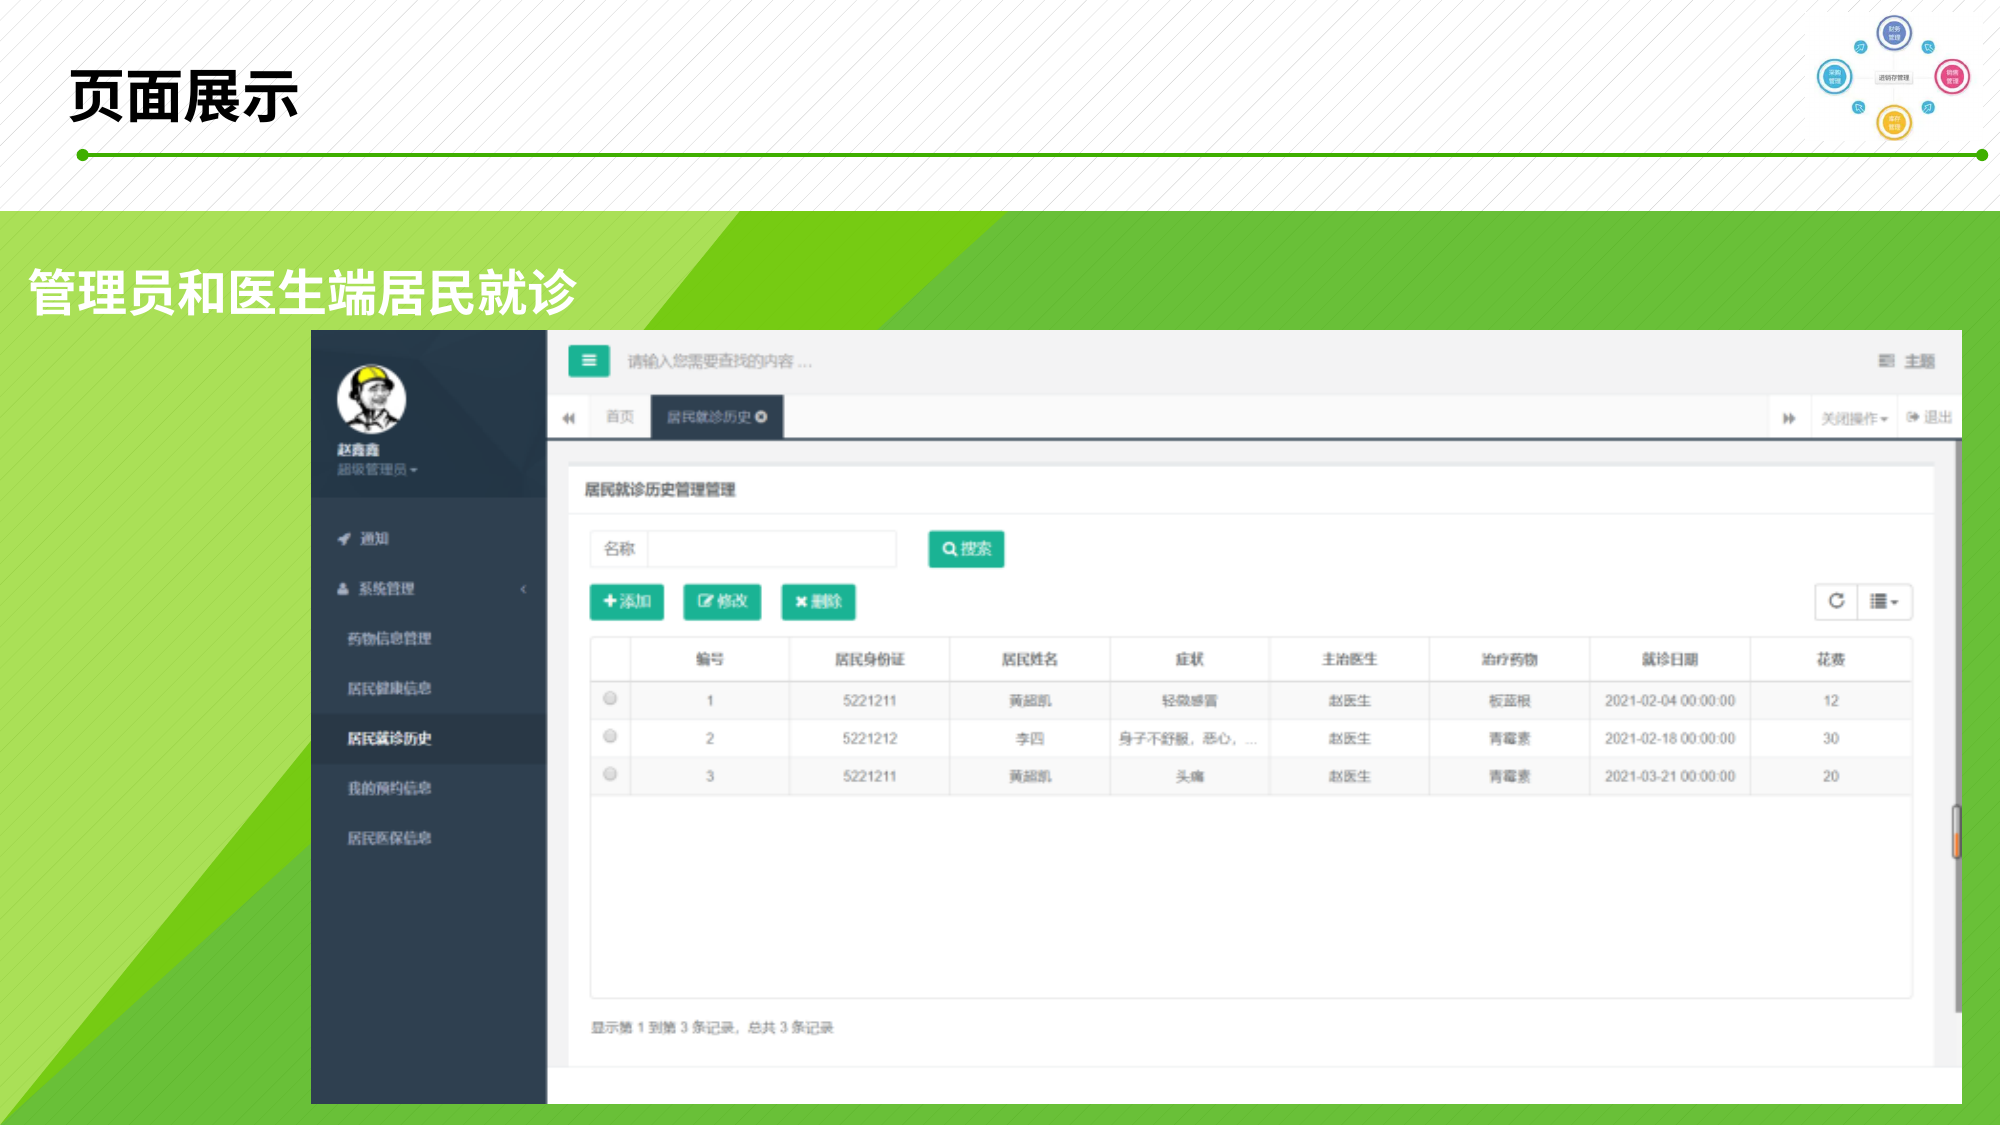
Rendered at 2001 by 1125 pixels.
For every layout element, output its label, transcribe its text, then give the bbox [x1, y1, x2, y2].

text_box [2, 210, 2000, 1125]
text_box 管理员和医生端居民就诊 [13, 254, 790, 330]
text_box [0, 210, 1010, 1125]
list 页面展示 [52, 41, 558, 156]
picture [1805, 12, 1983, 141]
picture [311, 330, 1962, 1104]
